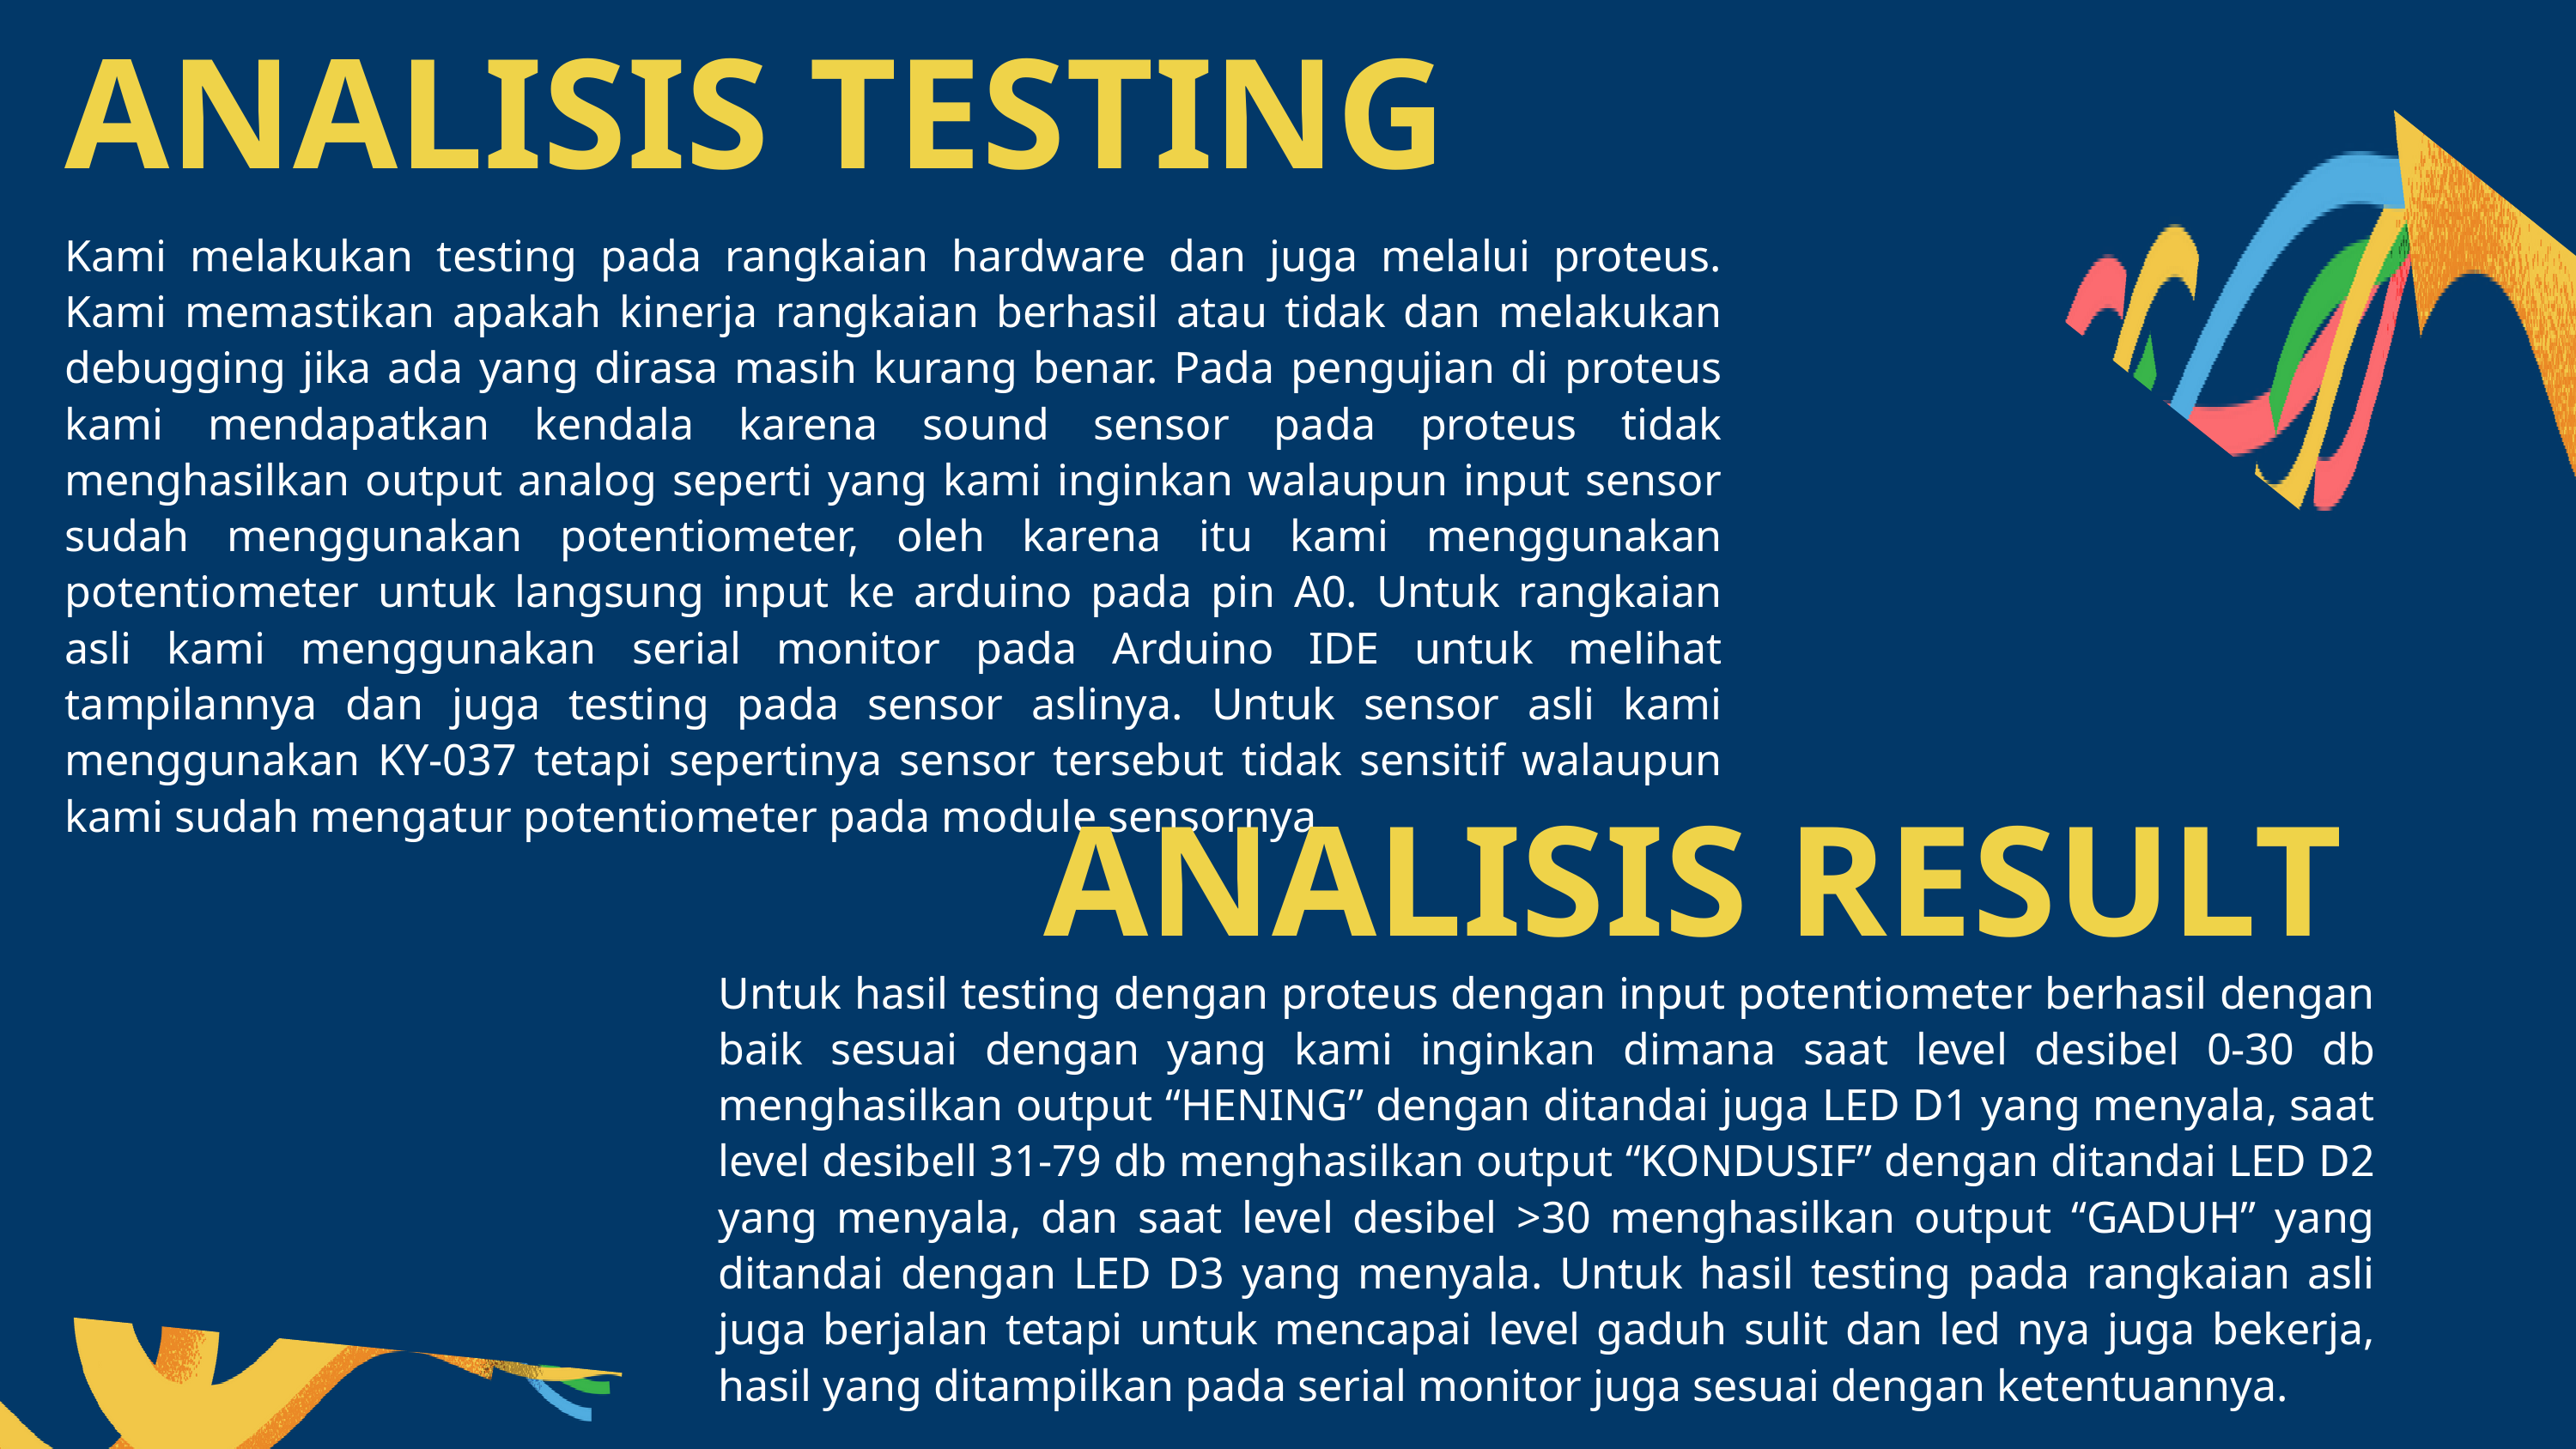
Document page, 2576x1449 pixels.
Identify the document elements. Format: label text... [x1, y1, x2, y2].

text_box ANALISIS TESTING [64, 27, 1598, 199]
text_box ANALISIS RESULT [1043, 795, 2576, 967]
text_box Untuk hasil testing dengan proteus dengan input potentiometer berhasil dengan baik sesuai dengan yang kami inginkan dimana saat level desibel 0-30 db menghasilkan output “HENING” dengan ditandai juga LED D1 yang menyala, saat level desibell 31-79 db menghasilkan output “KONDUSIF” dengan ditandai LED D2 yang menyala, dan saat level desibel >30 menghasilkan output “GADUH” yang ditandai dengan LED D3 yang menyala. Untuk hasil testing pada rangkaian asli juga berjalan tetapi untuk mencapai level gaduh sulit dan led nya juga bekerja, hasil yang ditampilkan pada serial monitor juga sesuai dengan ketentuannya. [718, 961, 2378, 1410]
text_box [0, 1310, 623, 1449]
text_box Kami melakukan testing pada rangkaian hardware dan juga melalui proteus. Kami memastikan apakah kinerja rangkaian berhasil atau tidak dan melakukan debugging jika ada yang dirasa masih kurang benar. Pada pengujian di proteus kami mendapatkan kendala karena sound sensor pada proteus tidak menghasilkan output analog seperti yang kami inginkan walaupun input sensor sudah menggunakan potentiometer, oleh karena itu kami menggunakan potentiometer untuk langsung input ke arduino pada pin A0. Untuk rangkaian asli kami menggunakan serial monitor pada Arduino IDE untuk melihat tampilannya dan juga testing pada sensor aslinya. Untuk sensor asli kami menggunakan KY-037 tetapi sepertinya sensor tersebut tidak sensitif walaupun kami sudah mengatur potentiometer pada module sensornya. [64, 223, 1724, 841]
text_box [1663, 0, 2576, 732]
